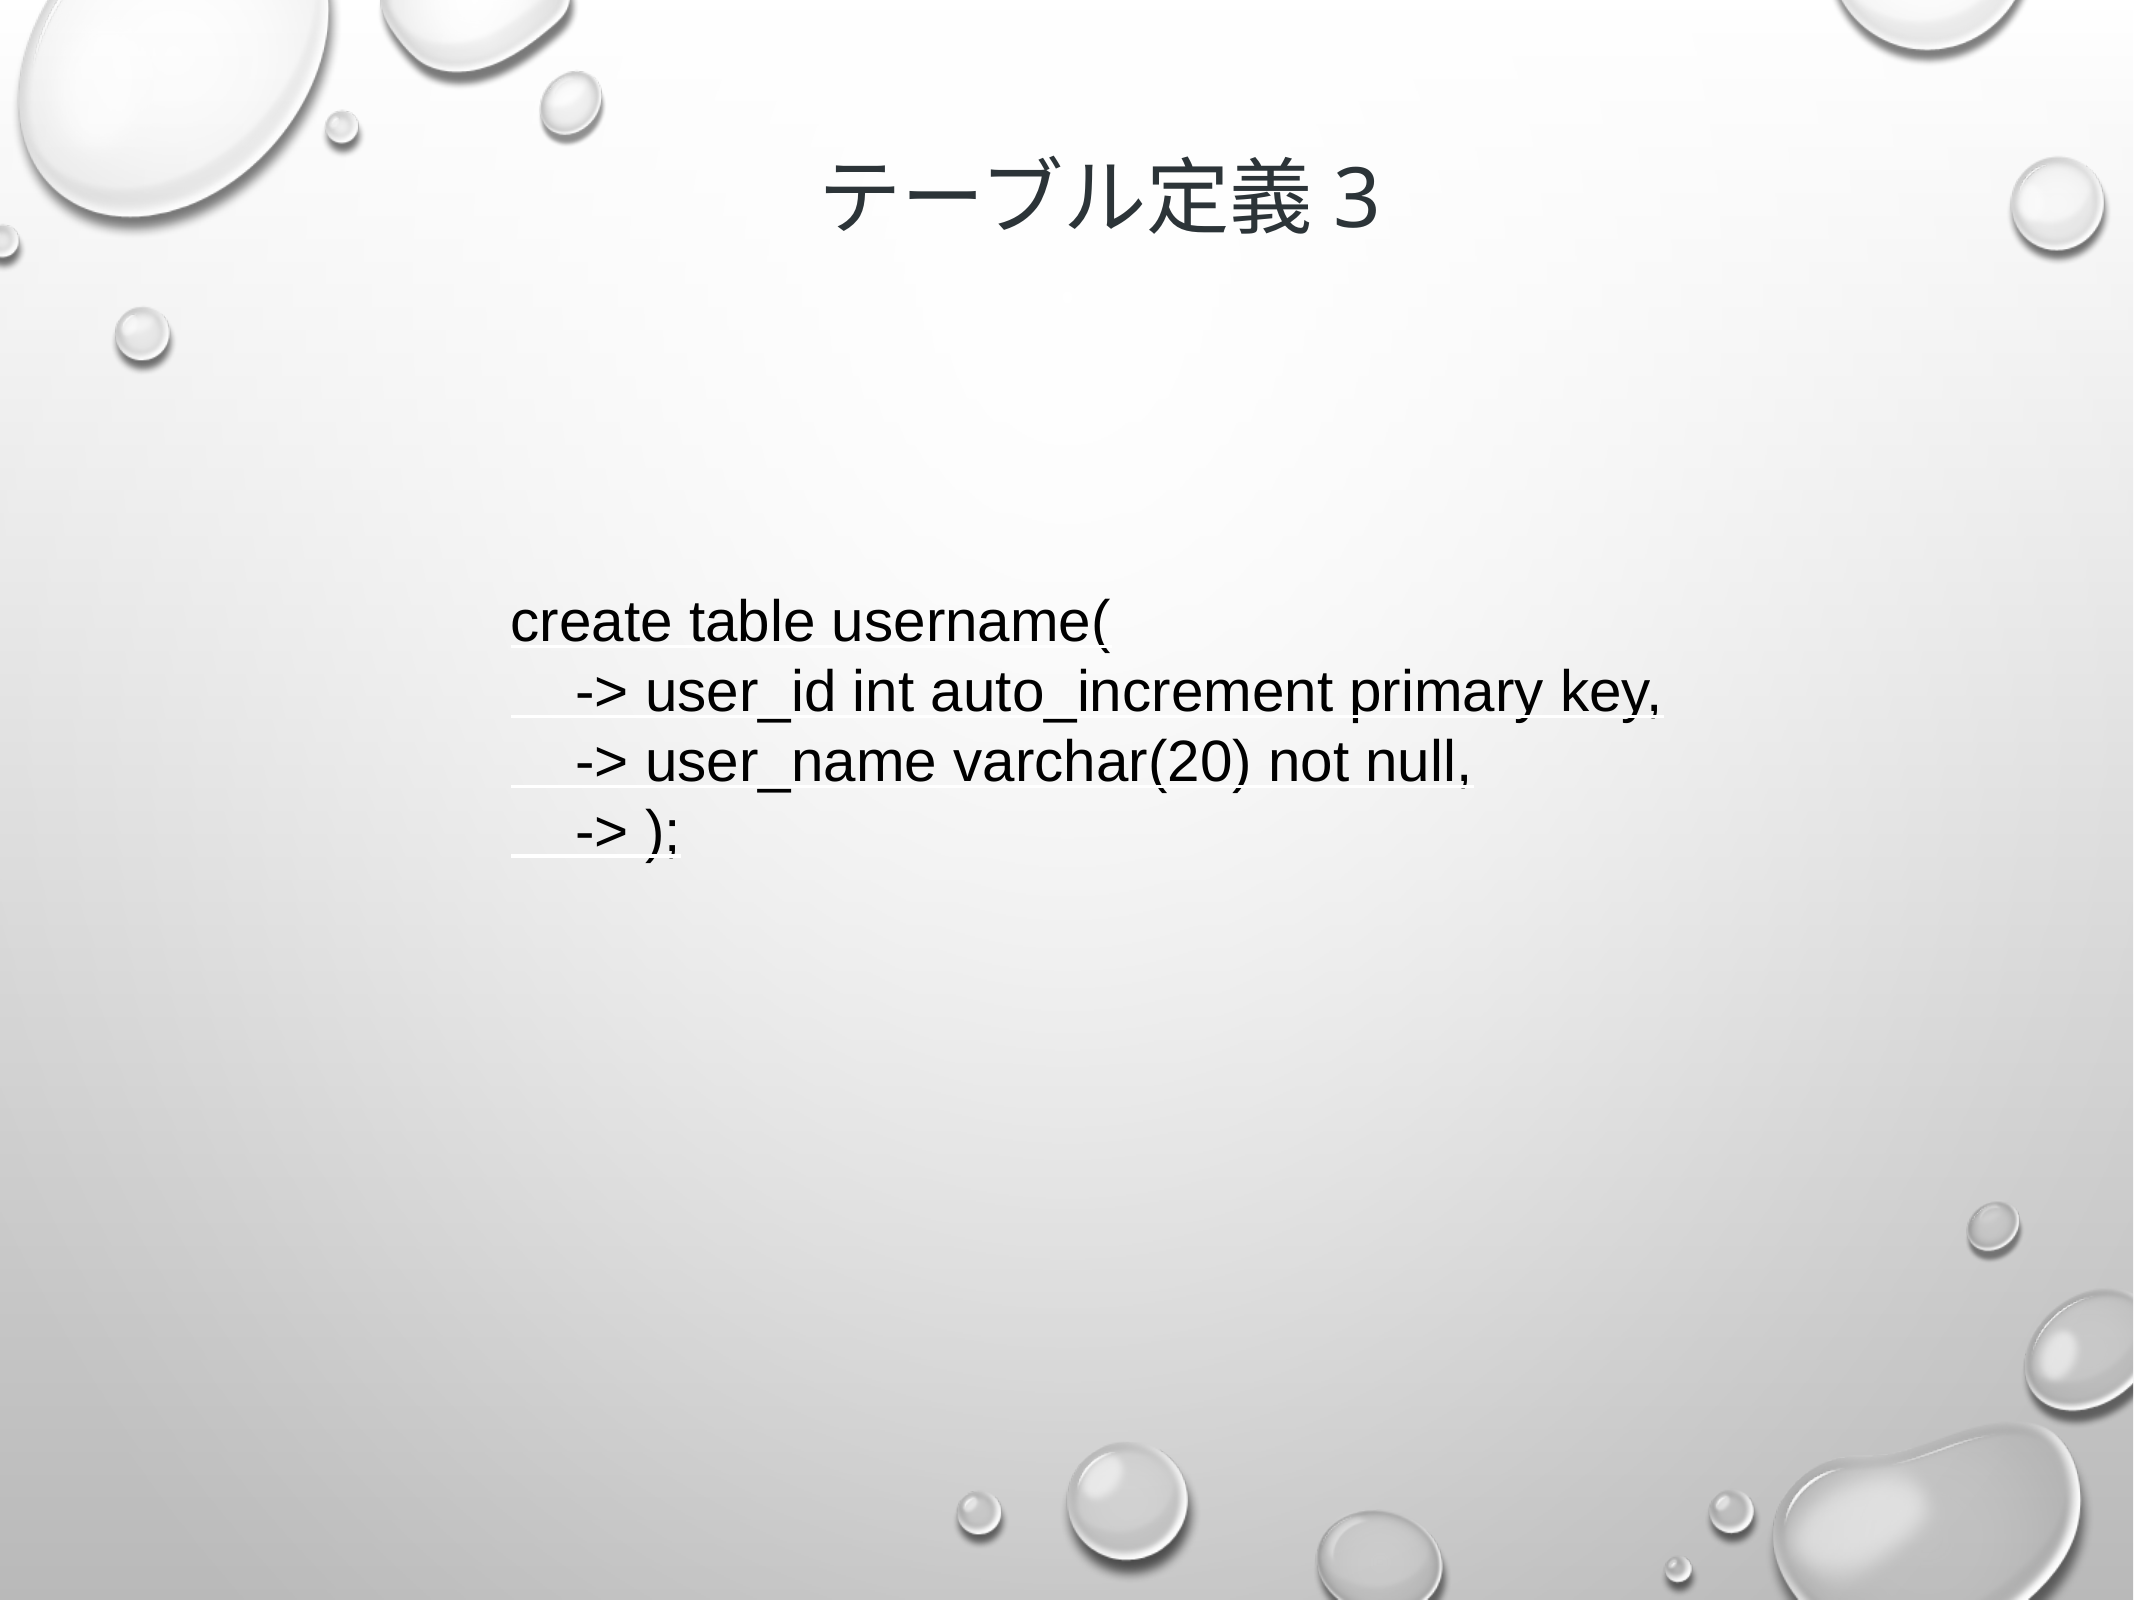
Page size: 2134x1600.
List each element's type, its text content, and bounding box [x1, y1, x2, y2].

text_box テーブル定義3 [556, 135, 1643, 252]
text_box [129, 342, 1642, 1600]
picture [0, 0, 2134, 1600]
text_box create table username( -> user_id int auto_increment primary key, -> user_name varchar(20) not null, -> ); [495, 575, 1761, 800]
